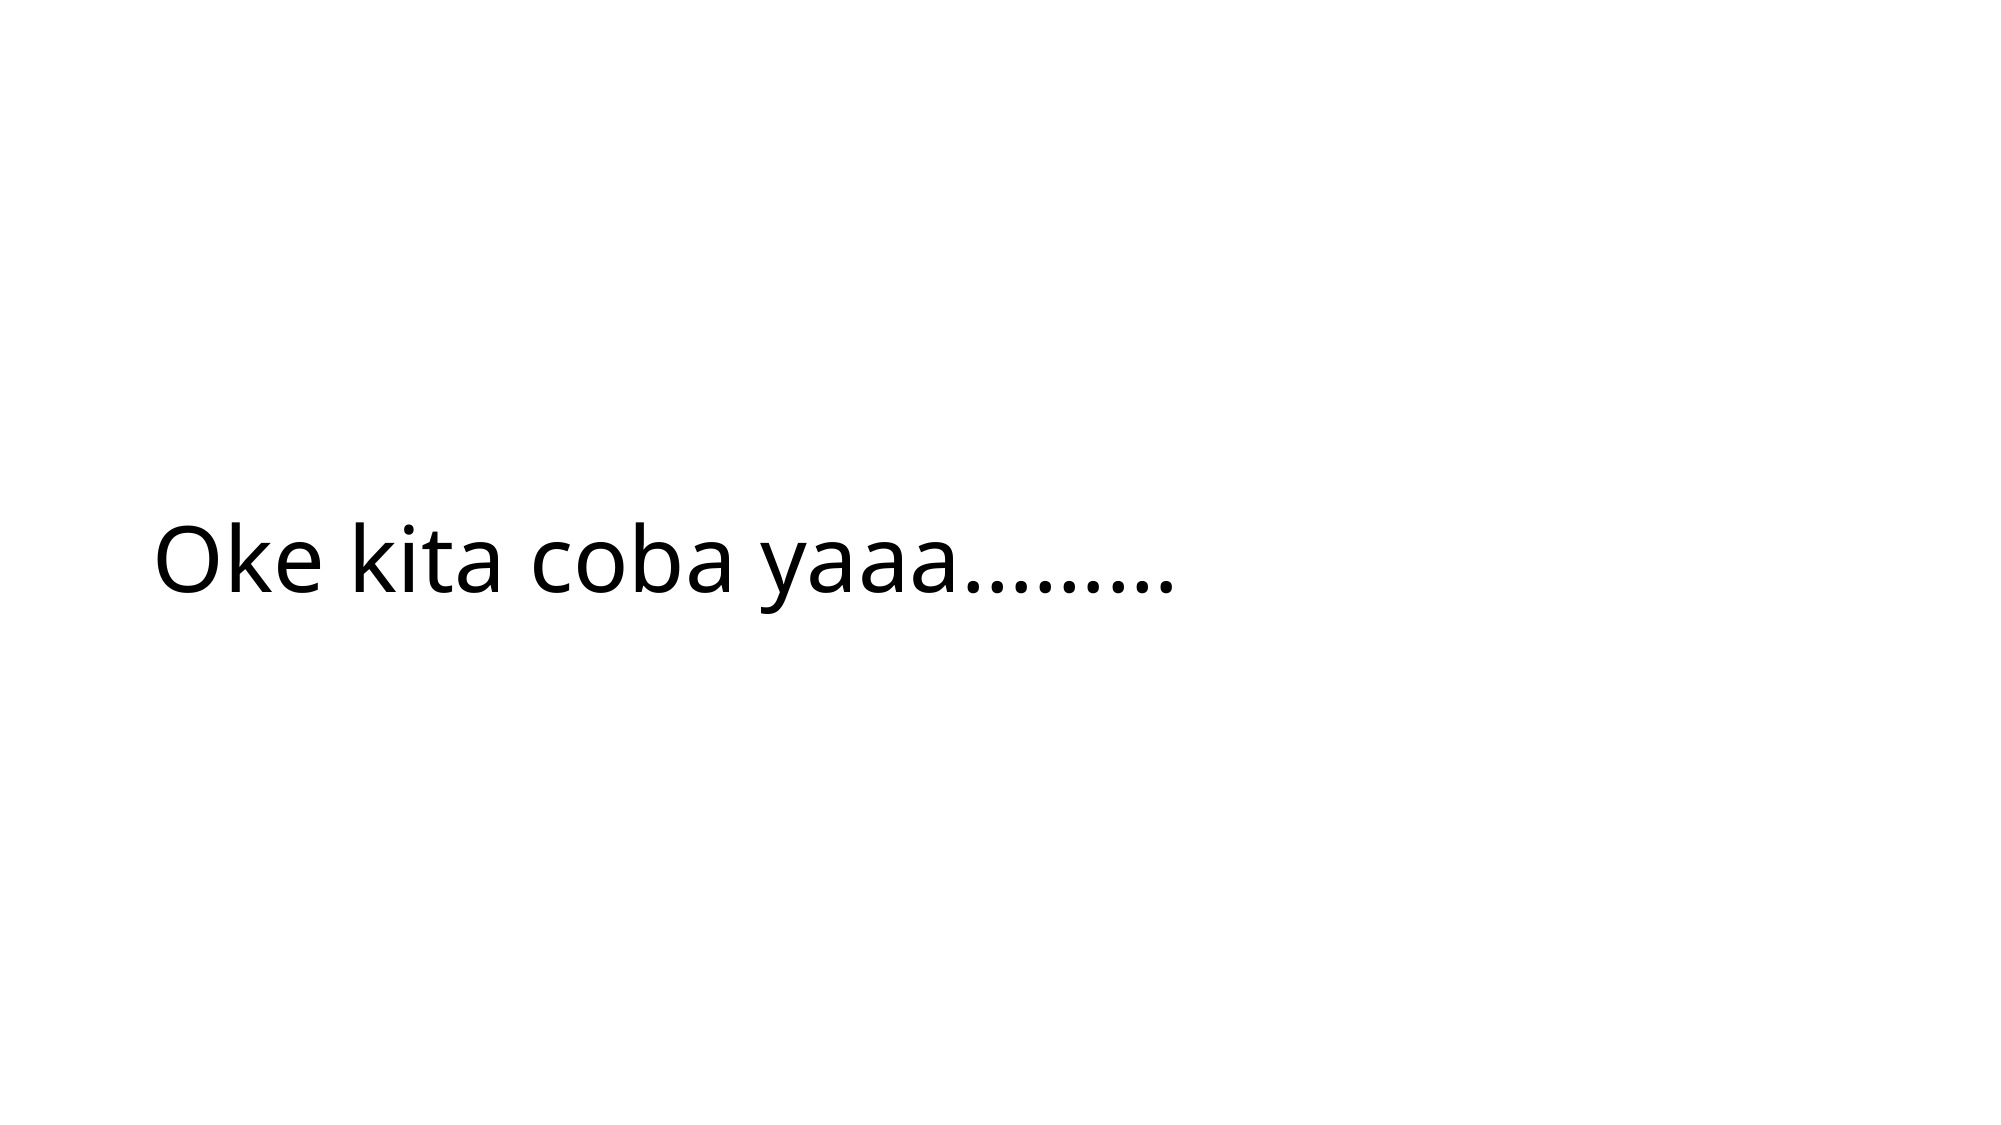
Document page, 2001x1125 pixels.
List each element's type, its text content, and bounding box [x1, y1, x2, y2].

title Oke kita coba yaaa……… [137, 453, 1863, 672]
